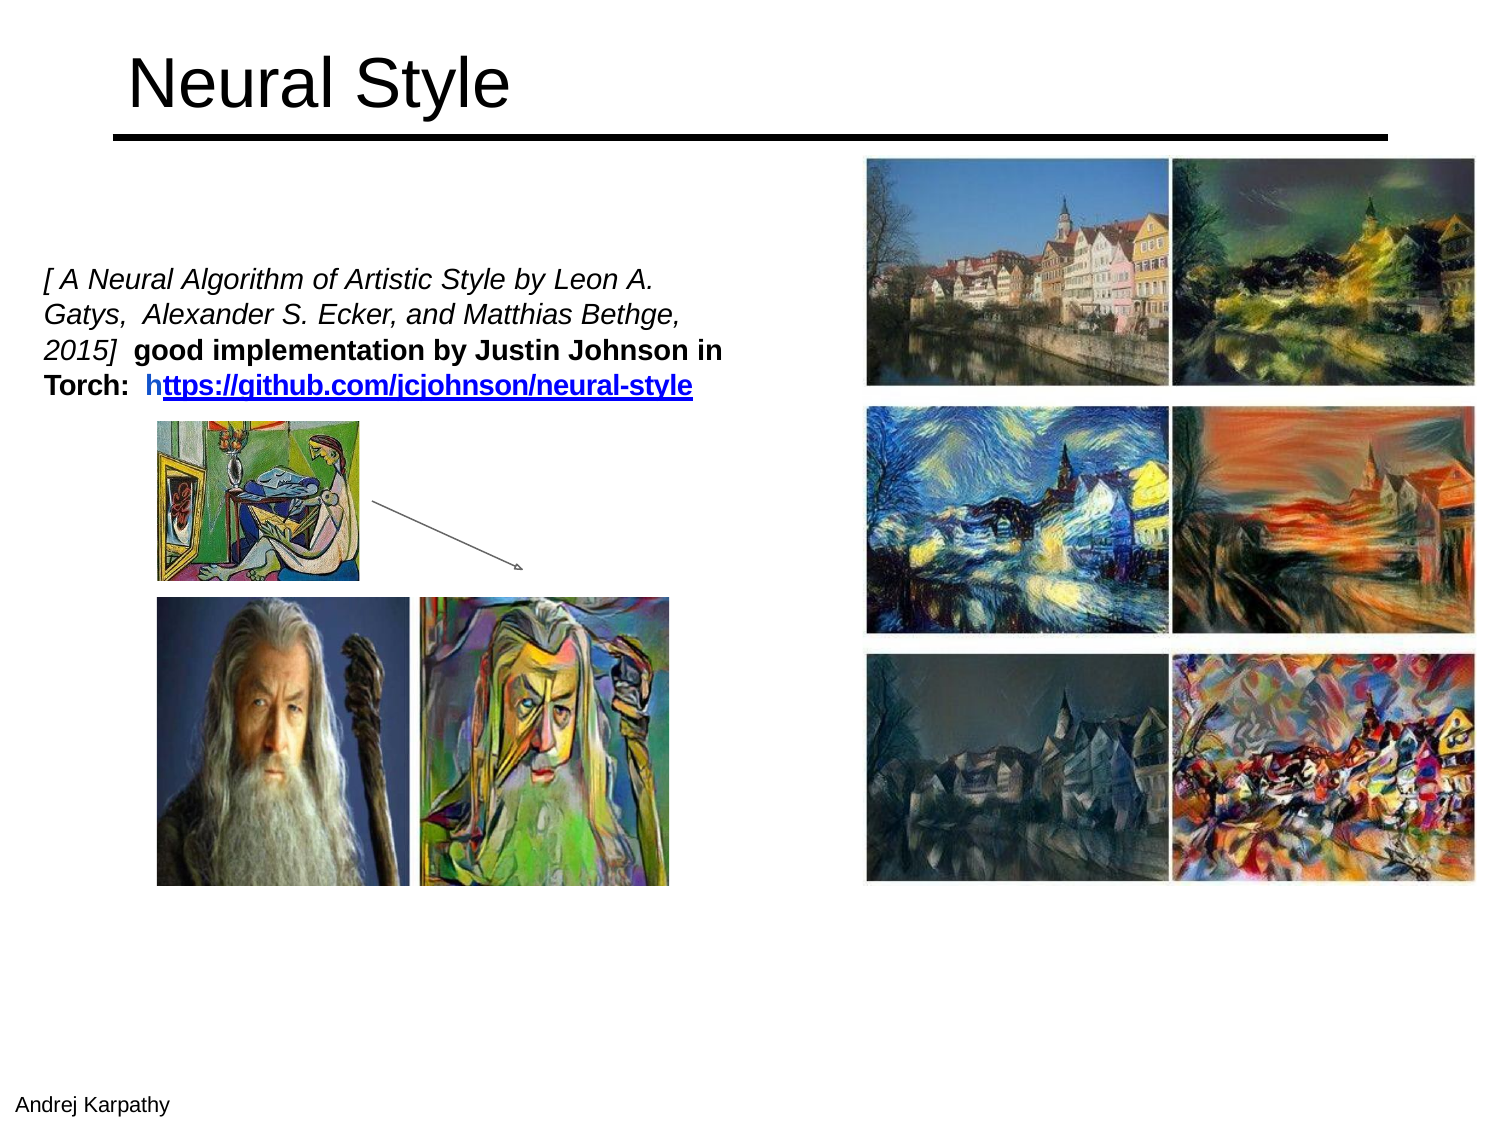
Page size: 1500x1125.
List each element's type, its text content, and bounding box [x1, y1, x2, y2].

text_box [862, 155, 1477, 886]
title Neural Style [125, 34, 516, 225]
text_box [514, 564, 523, 570]
text_box [ A Neural Algorithm of Artistic Style by Leon A. Gatys, Alexander S. Ecker, and Matthias Bethge, 2015] good implementation by Justin Johnson in Torch: https://github.com/jcjohnson/neural-style [41, 258, 736, 402]
text_box Andrej Karpathy [12, 1090, 175, 1117]
text_box [156, 597, 670, 886]
text_box [157, 421, 360, 581]
